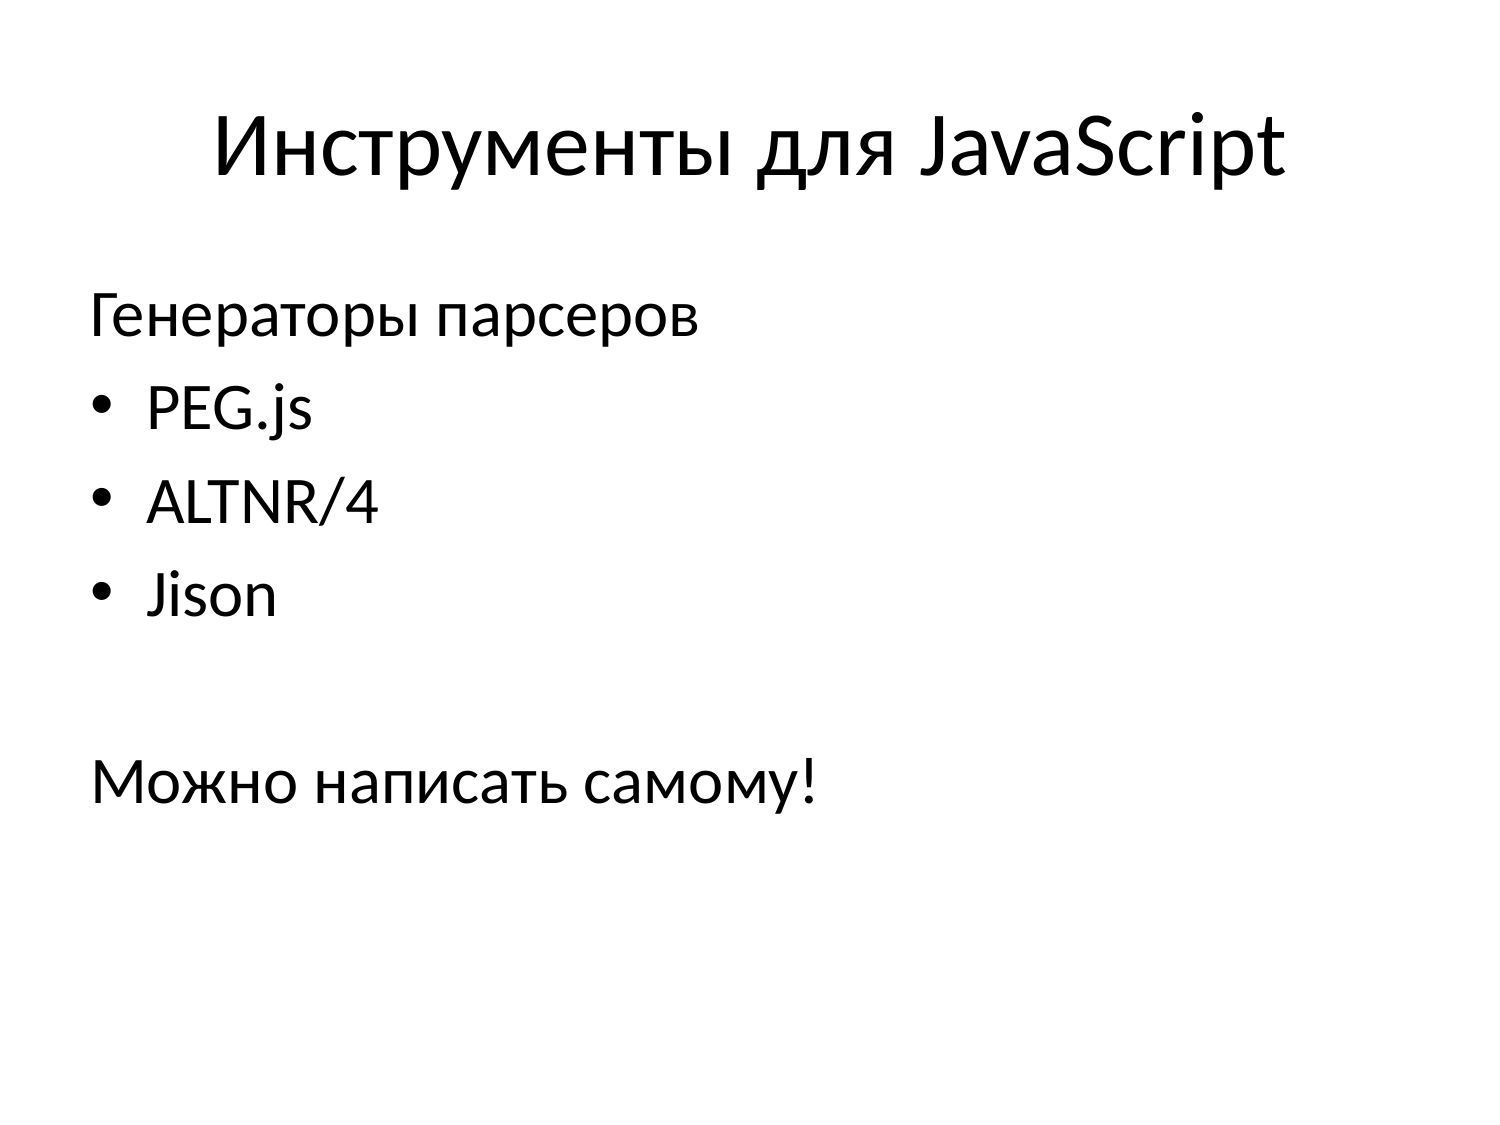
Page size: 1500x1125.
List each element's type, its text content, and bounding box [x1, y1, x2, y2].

title Инструменты для JavaScript [75, 45, 1425, 233]
list Генераторы парсеров PEG.js ALTNR/4 Jison Можно написать самому! [75, 262, 1425, 1005]
